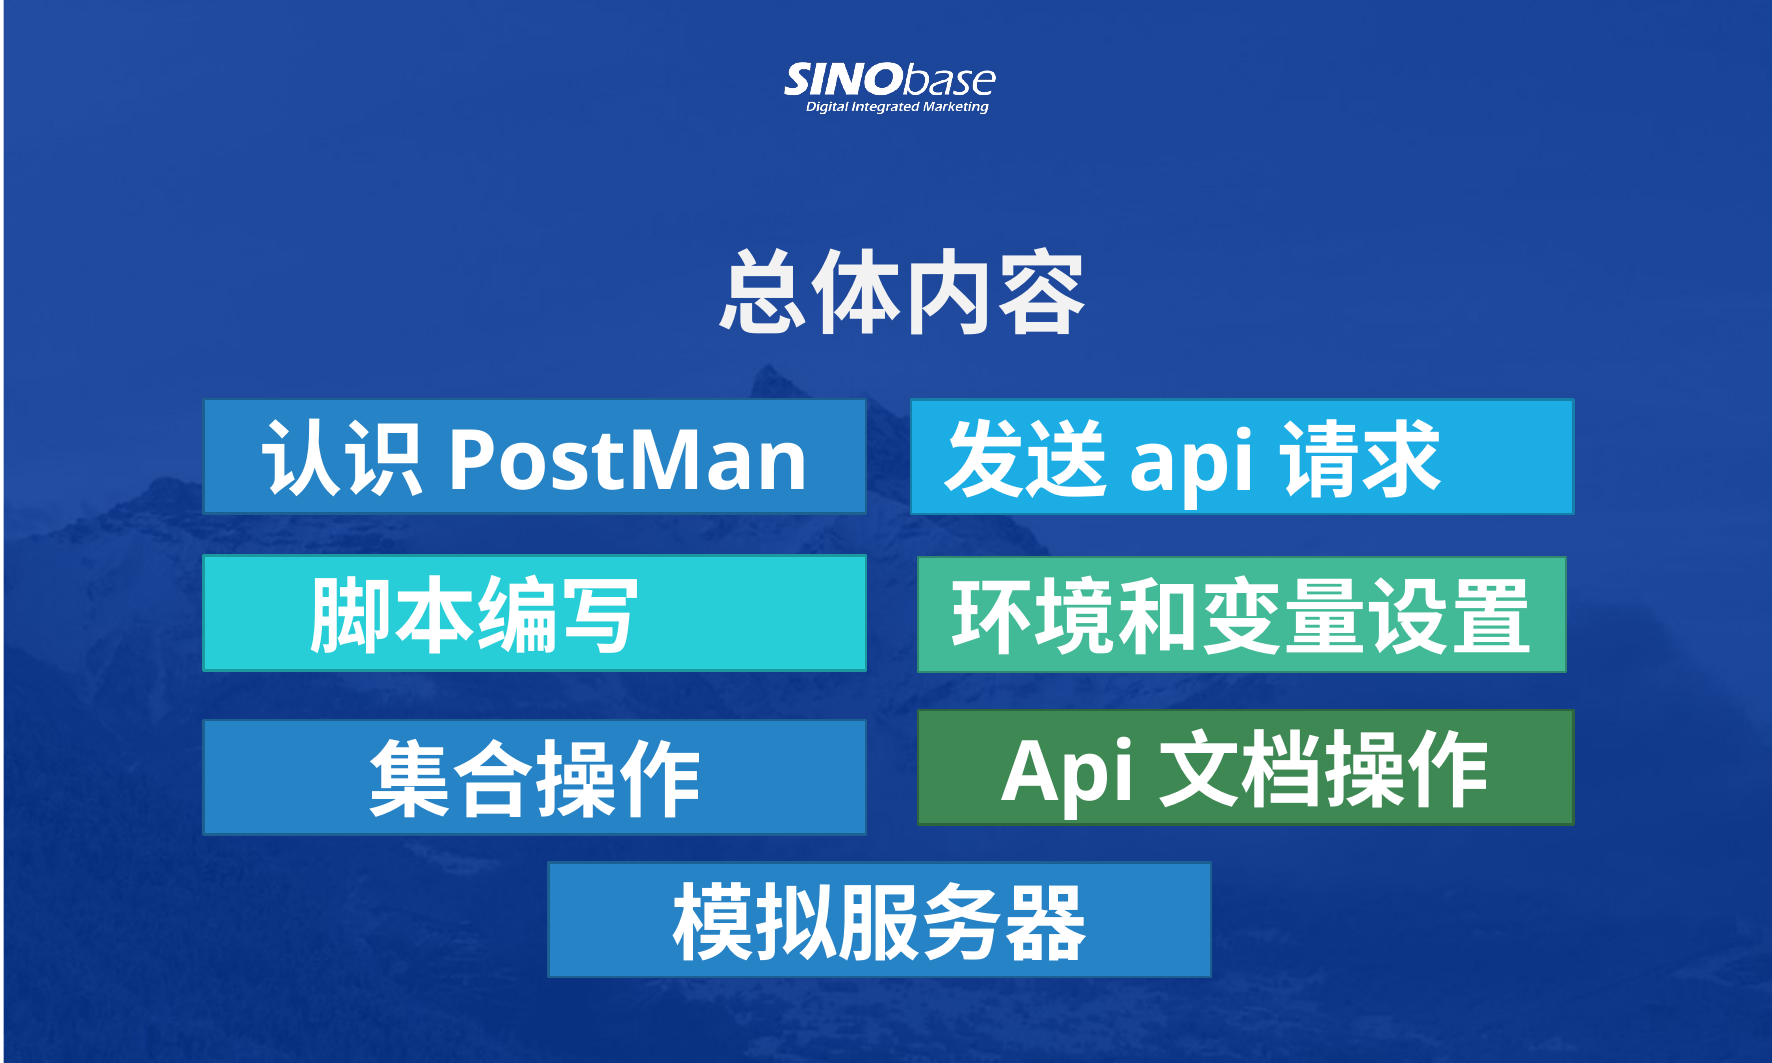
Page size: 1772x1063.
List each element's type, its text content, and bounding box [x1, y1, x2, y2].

title 总体内容 [138, 193, 1667, 400]
text_box 脚本编写 [202, 554, 867, 672]
text_box 发送api请求 [910, 398, 1575, 515]
text_box 环境和变量设置 [917, 556, 1567, 673]
text_box 集合操作 [202, 719, 867, 836]
picture [3, 0, 1772, 1063]
text_box 模拟服务器 [547, 861, 1212, 978]
text_box Api文档操作 [917, 709, 1575, 826]
text_box 认识PostMan [202, 398, 867, 515]
